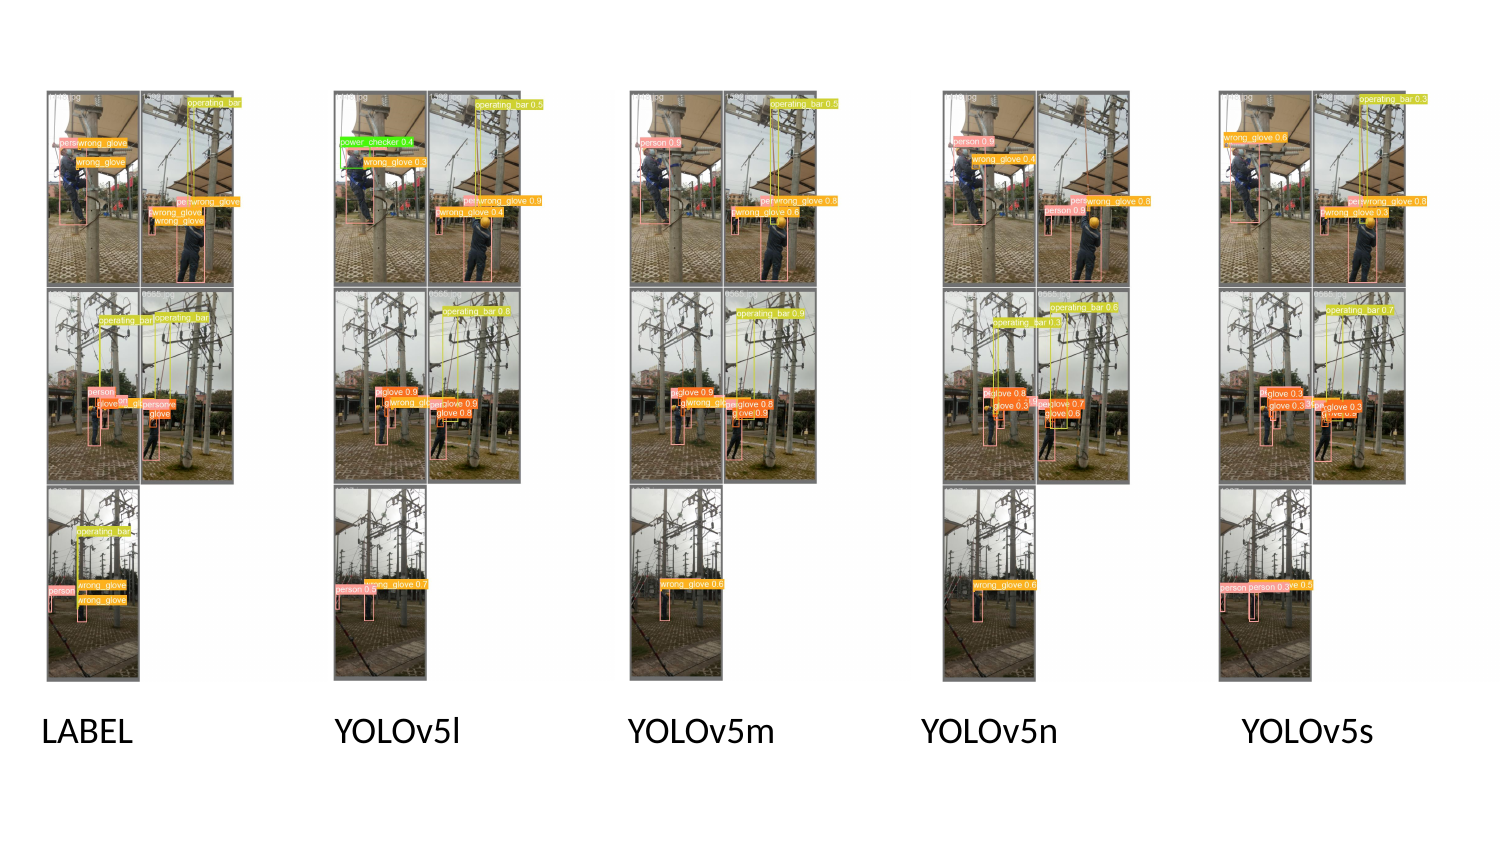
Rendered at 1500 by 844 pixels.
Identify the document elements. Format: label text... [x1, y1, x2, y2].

picture [332, 90, 615, 681]
picture [941, 90, 1500, 682]
picture [46, 90, 328, 682]
picture [629, 90, 911, 681]
text_box YOLOv5n [906, 698, 1139, 759]
text_box YOLOv5m [613, 698, 846, 759]
text_box YOLOv5s [1226, 698, 1459, 759]
text_box YOLOv5l [319, 698, 552, 759]
text_box LABEL [26, 698, 259, 759]
